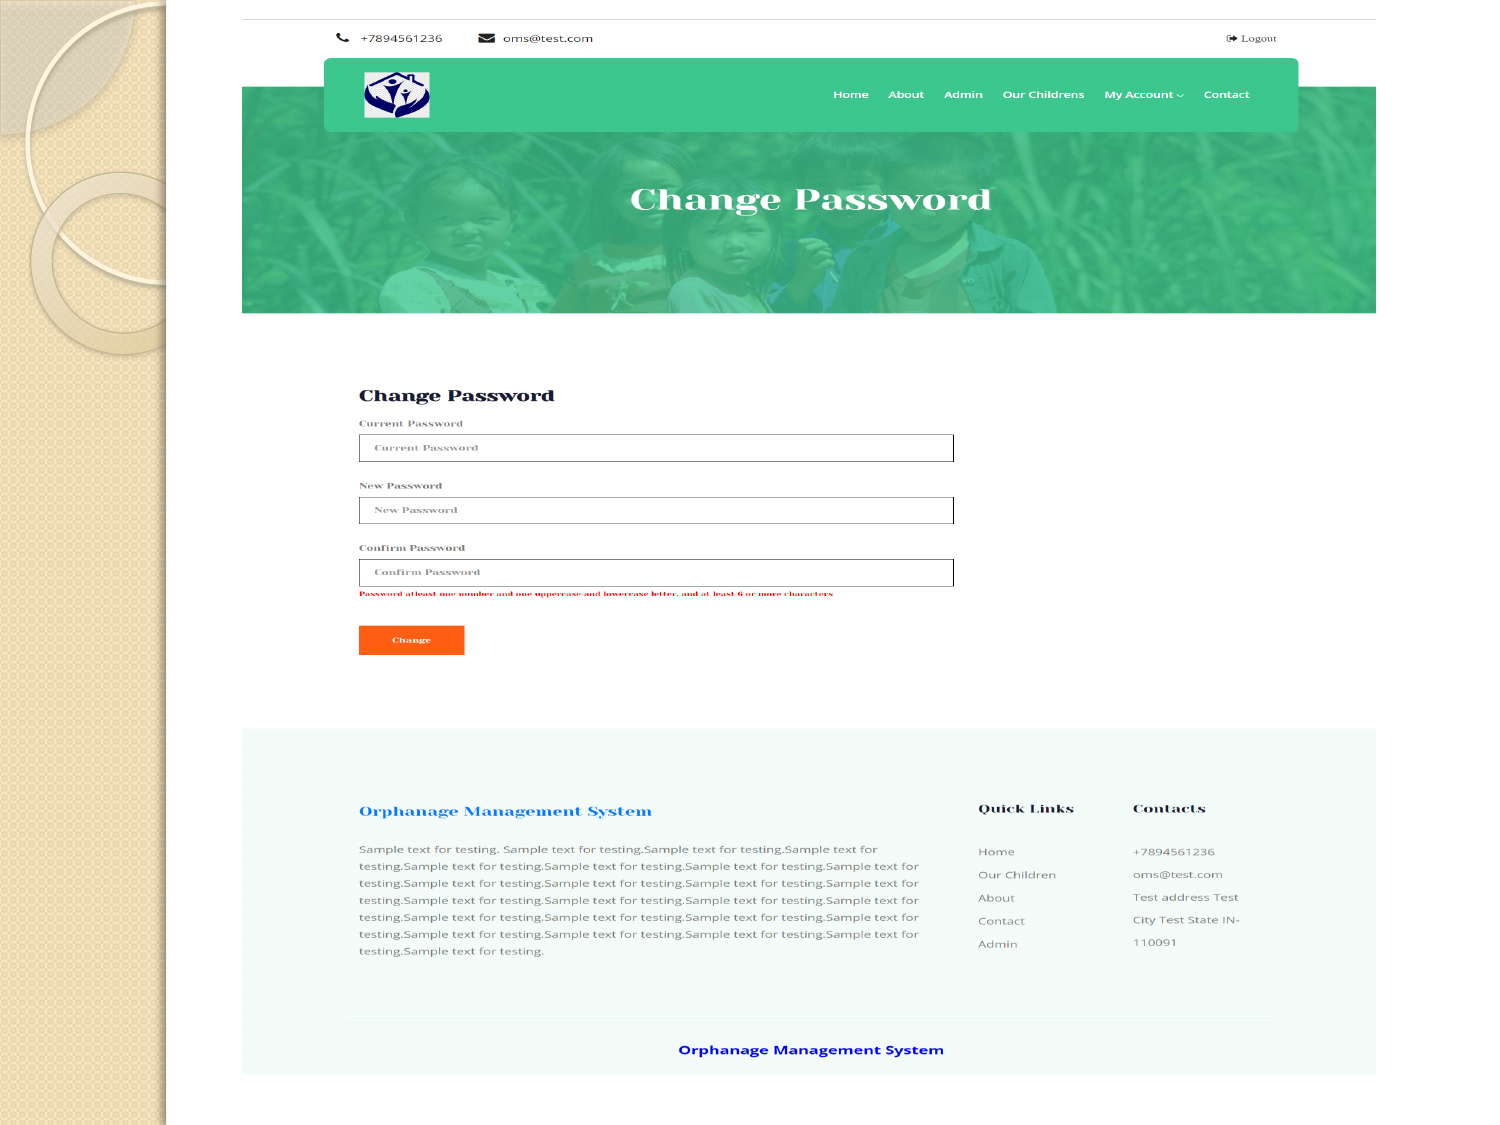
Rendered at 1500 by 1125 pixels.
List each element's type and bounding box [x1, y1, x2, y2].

picture [241, 18, 1377, 1074]
